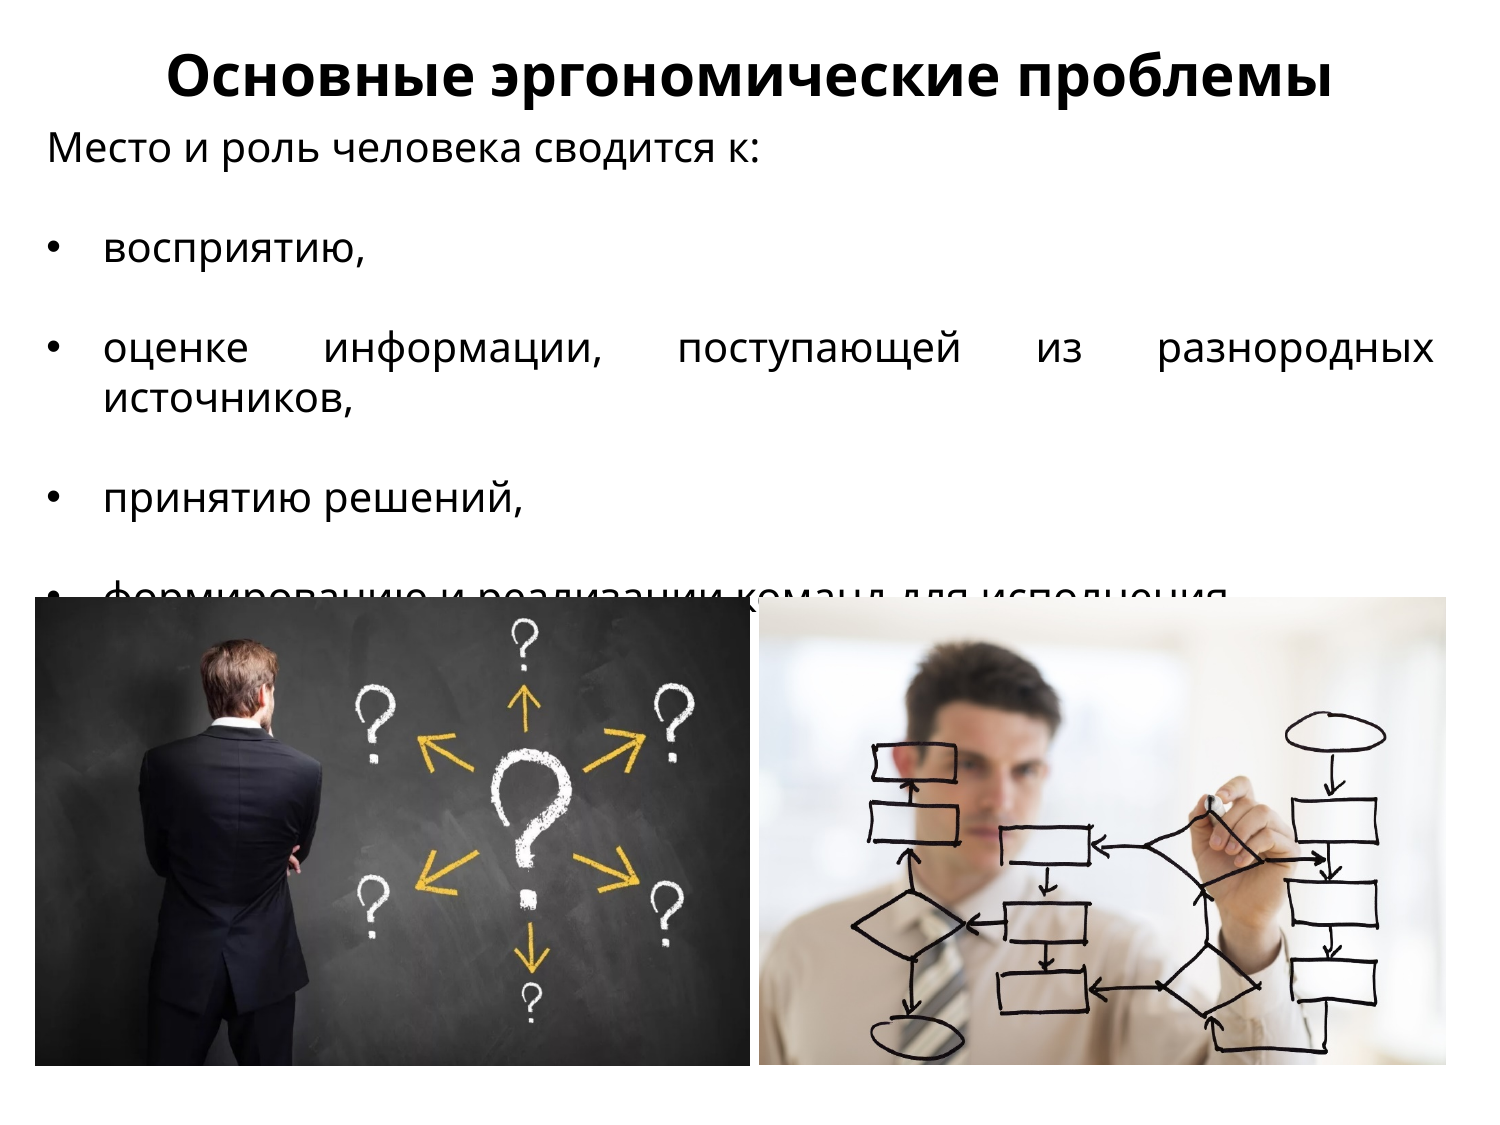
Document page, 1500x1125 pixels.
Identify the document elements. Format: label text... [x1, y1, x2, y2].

picture [35, 597, 751, 1066]
text_box Место и роль человека сводится к: восприятию, оценке информации, поступающей из разнородных источников, принятию решений, формированию и реализации команд для исполнения. [31, 113, 1450, 605]
picture [758, 597, 1446, 1065]
text_box Основные эргономические проблемы [17, 30, 1483, 116]
